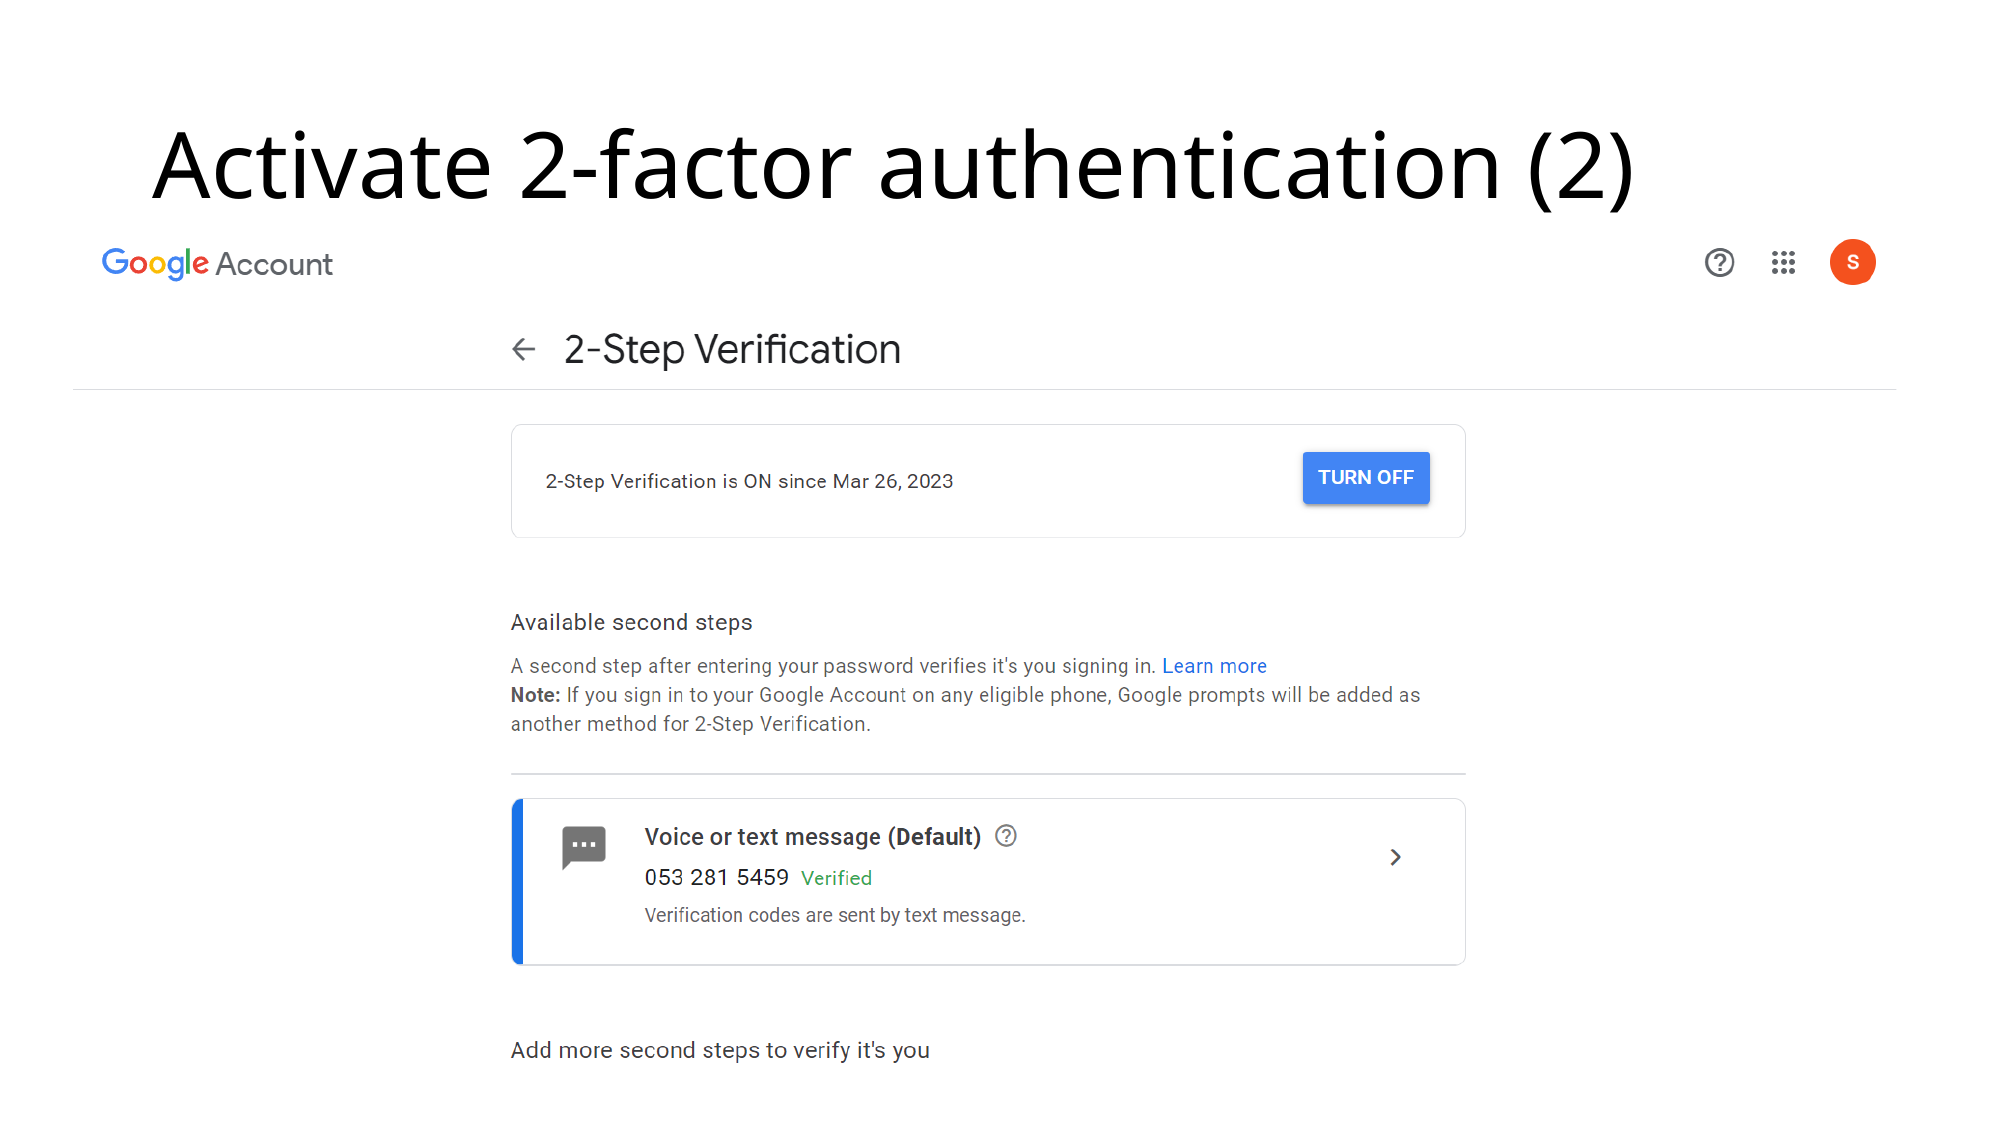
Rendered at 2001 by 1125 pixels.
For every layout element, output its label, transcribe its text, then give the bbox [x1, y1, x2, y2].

picture [73, 224, 1897, 1066]
title Activate 2-factor authentication (2) [137, 59, 1863, 224]
